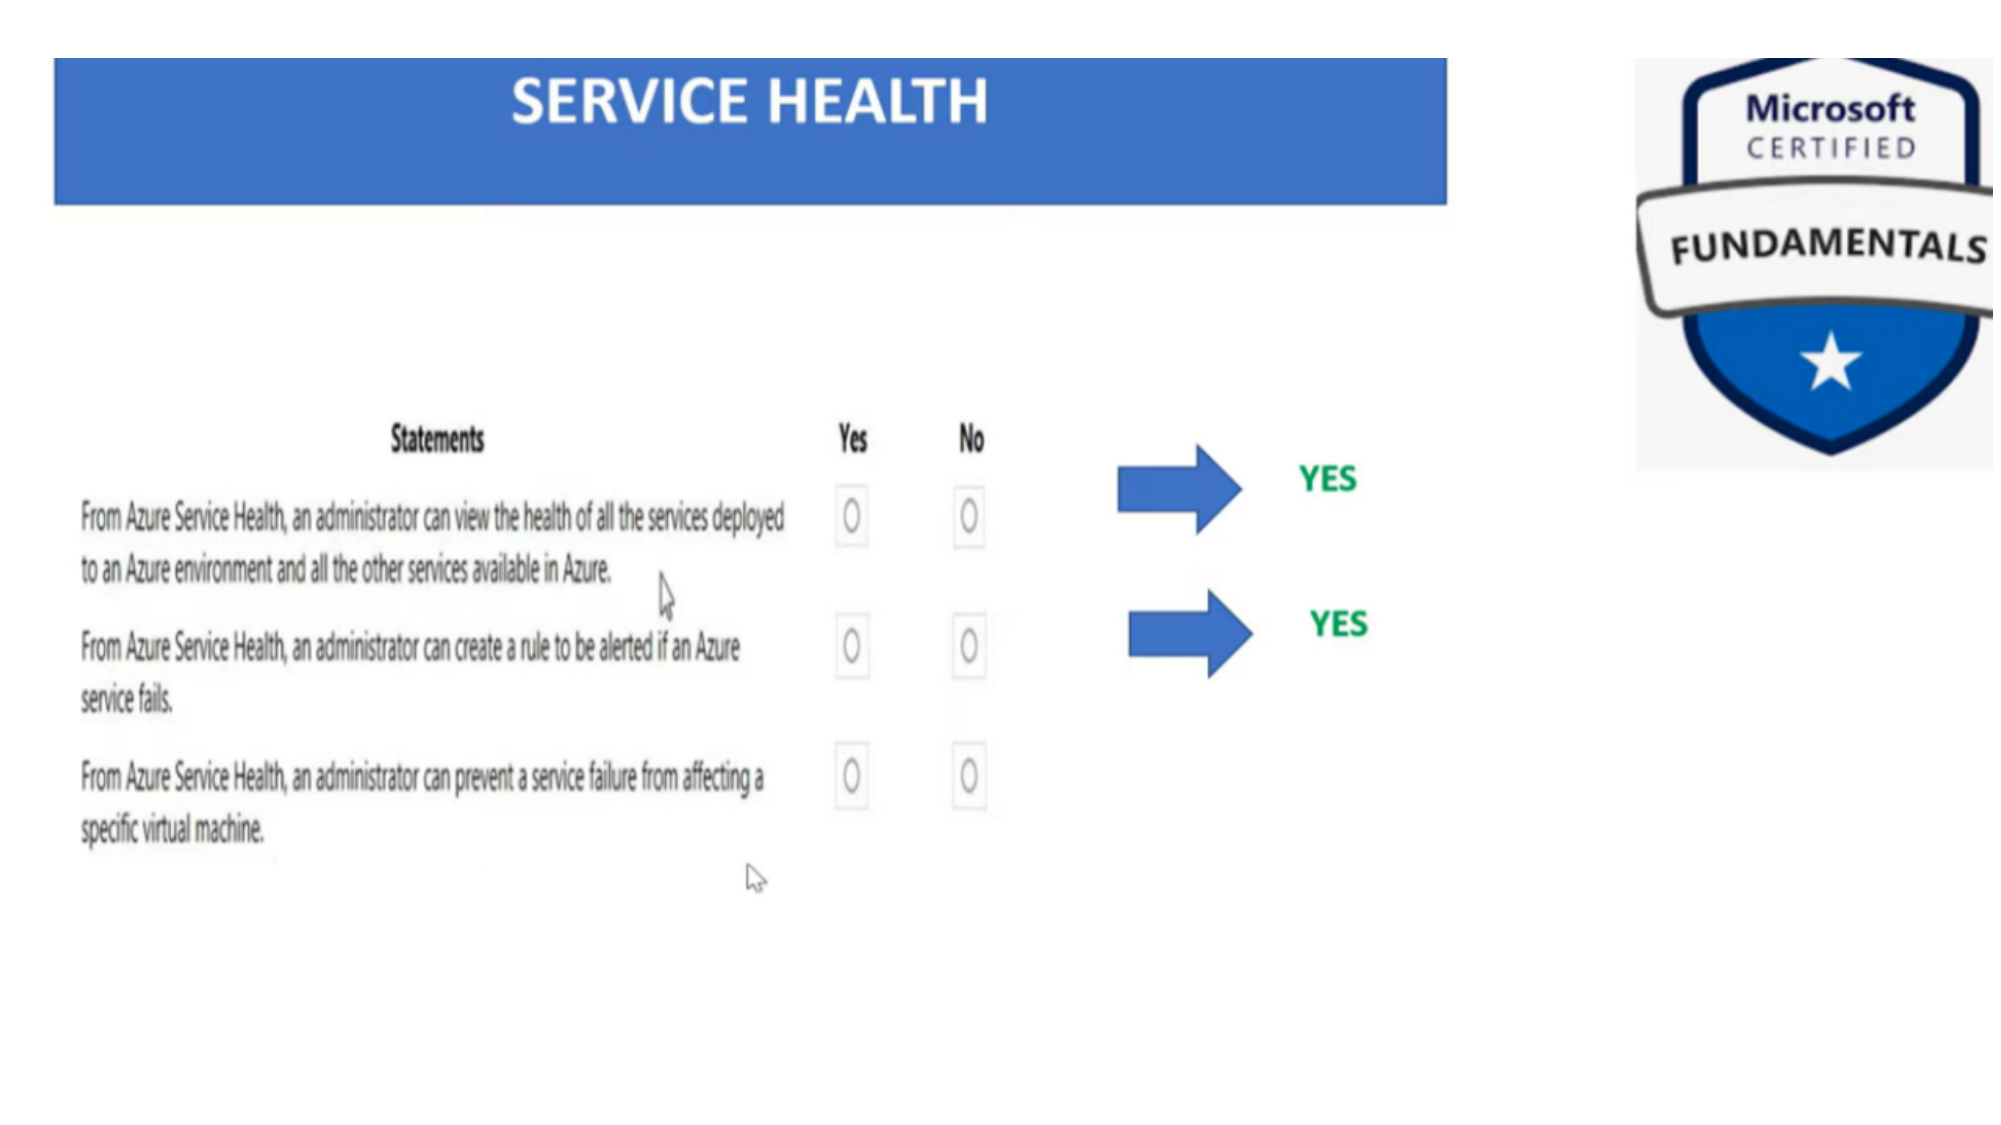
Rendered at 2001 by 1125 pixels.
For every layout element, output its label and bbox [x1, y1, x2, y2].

picture [7, 58, 1993, 1067]
